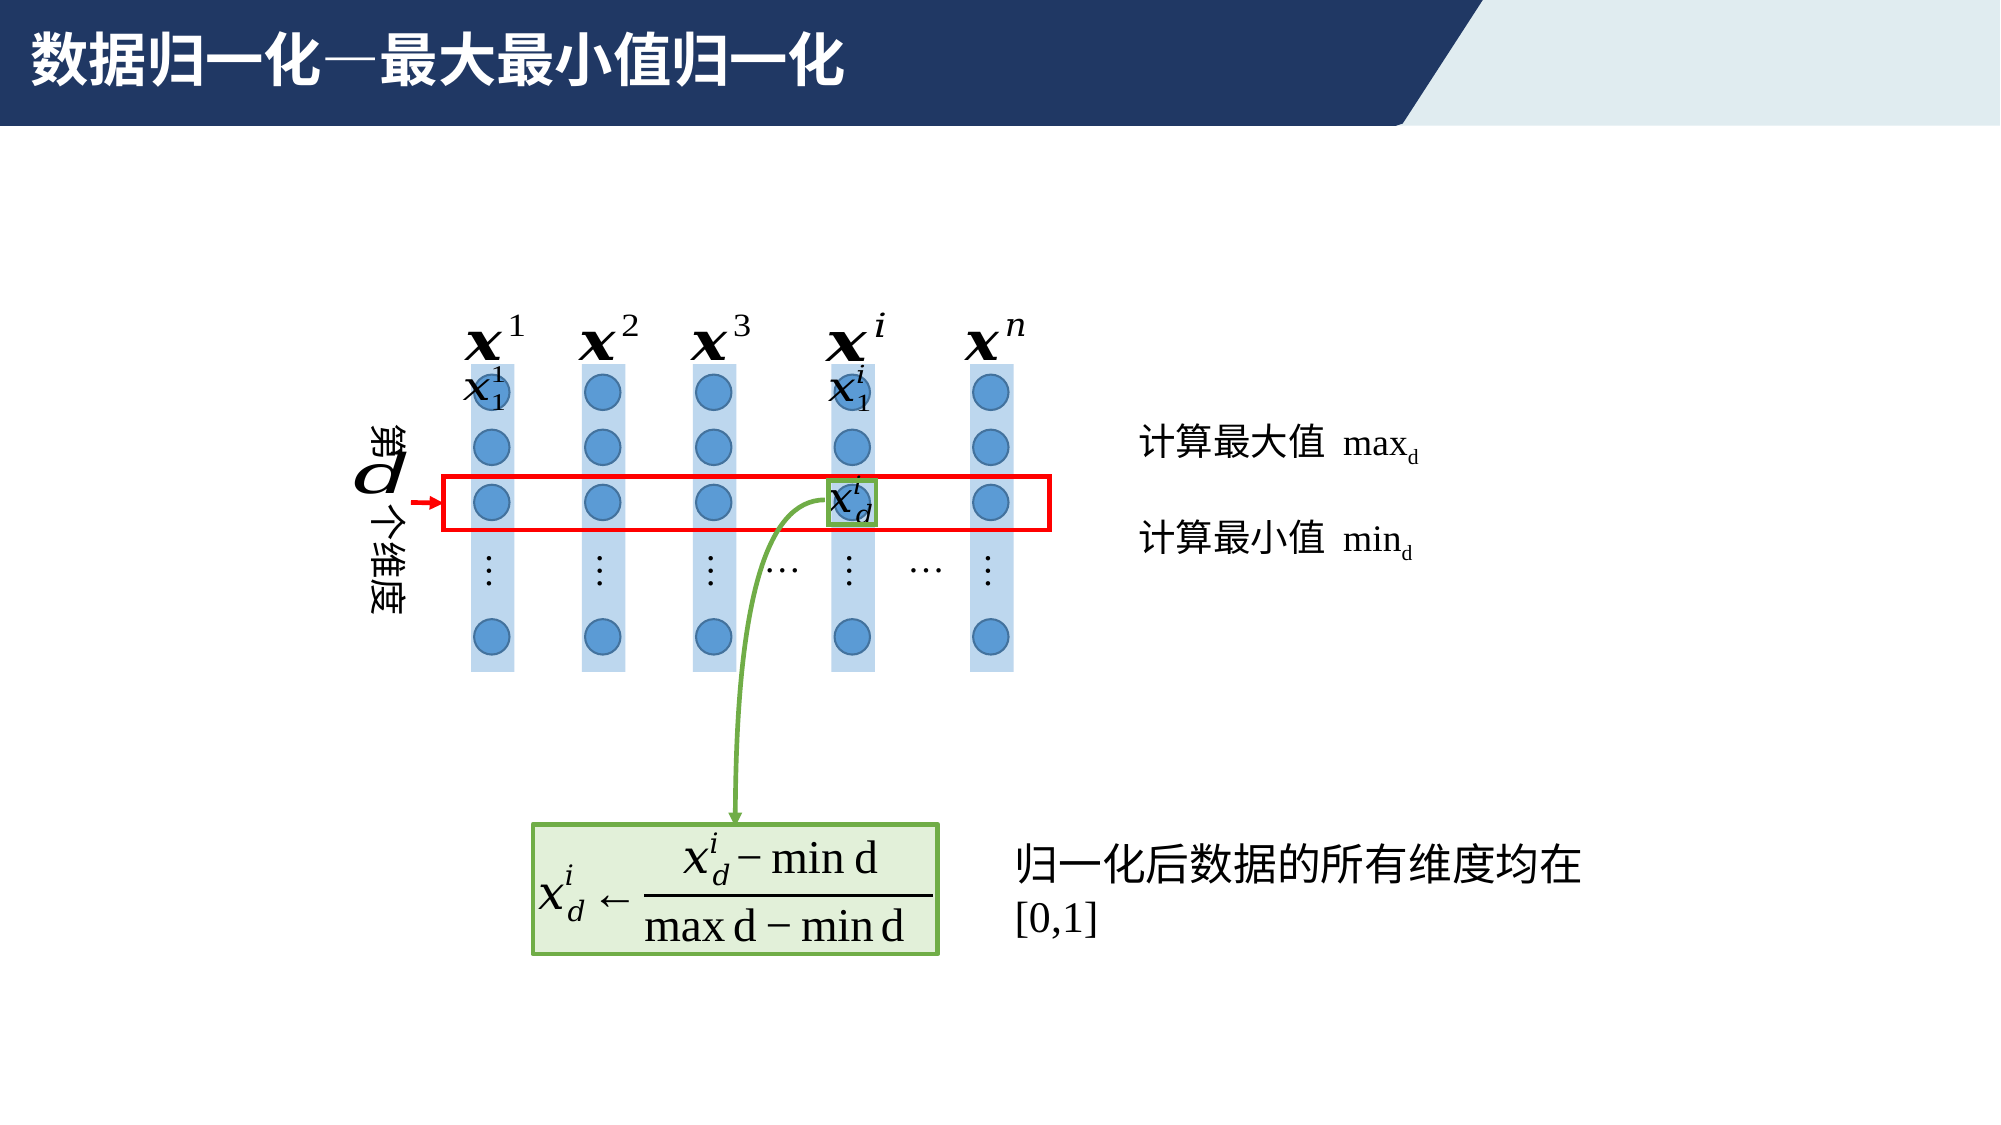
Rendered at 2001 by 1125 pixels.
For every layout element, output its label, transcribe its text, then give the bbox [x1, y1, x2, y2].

text_box [636, 475, 692, 531]
text_box [525, 475, 581, 531]
text_box 计算最大值 maxd 计算最小值 mind [1123, 410, 1726, 573]
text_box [970, 363, 1024, 672]
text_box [581, 363, 636, 672]
text_box 归一化后数据的所有维度均在[0,1] [999, 829, 1600, 949]
text_box … [892, 531, 970, 588]
title 数据归一化—最大最小值归一化 [15, 0, 1741, 172]
text_box [886, 475, 970, 531]
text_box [692, 363, 747, 672]
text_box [470, 363, 525, 672]
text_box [735, 499, 825, 827]
text_box [747, 475, 831, 531]
text_box [827, 480, 831, 525]
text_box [831, 363, 886, 672]
text_box [443, 475, 470, 531]
text_box [1024, 475, 1051, 531]
text_box 第 个维度 [343, 408, 420, 652]
